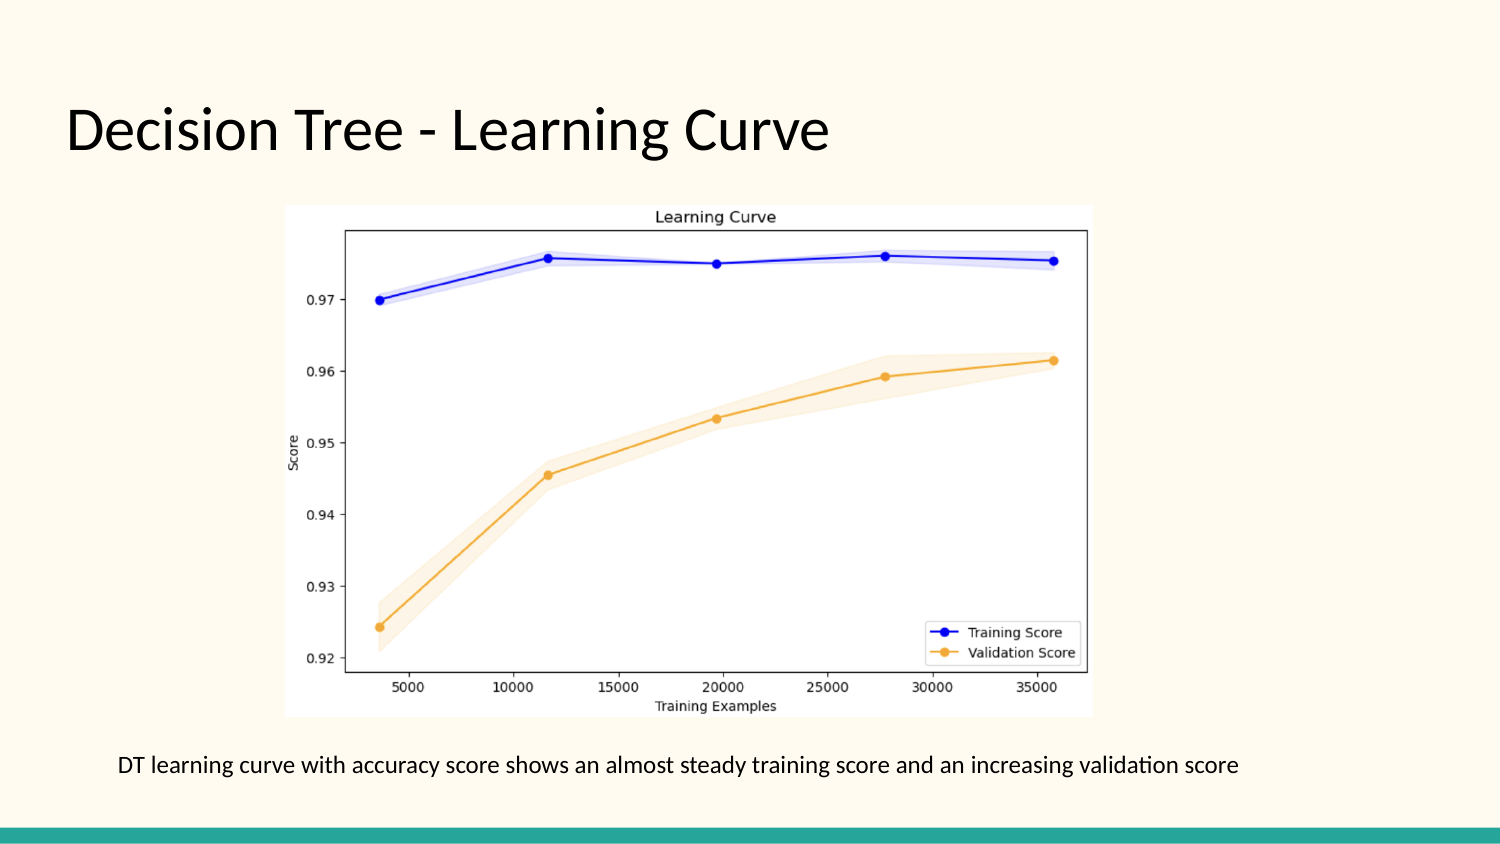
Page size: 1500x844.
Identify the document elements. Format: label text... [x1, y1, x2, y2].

picture [285, 204, 1093, 718]
text_box DT learning curve with accuracy score shows an almost steady training score and an increasing validation score [102, 729, 1276, 794]
title Decision Tree - Learning Curve [51, 72, 1449, 174]
